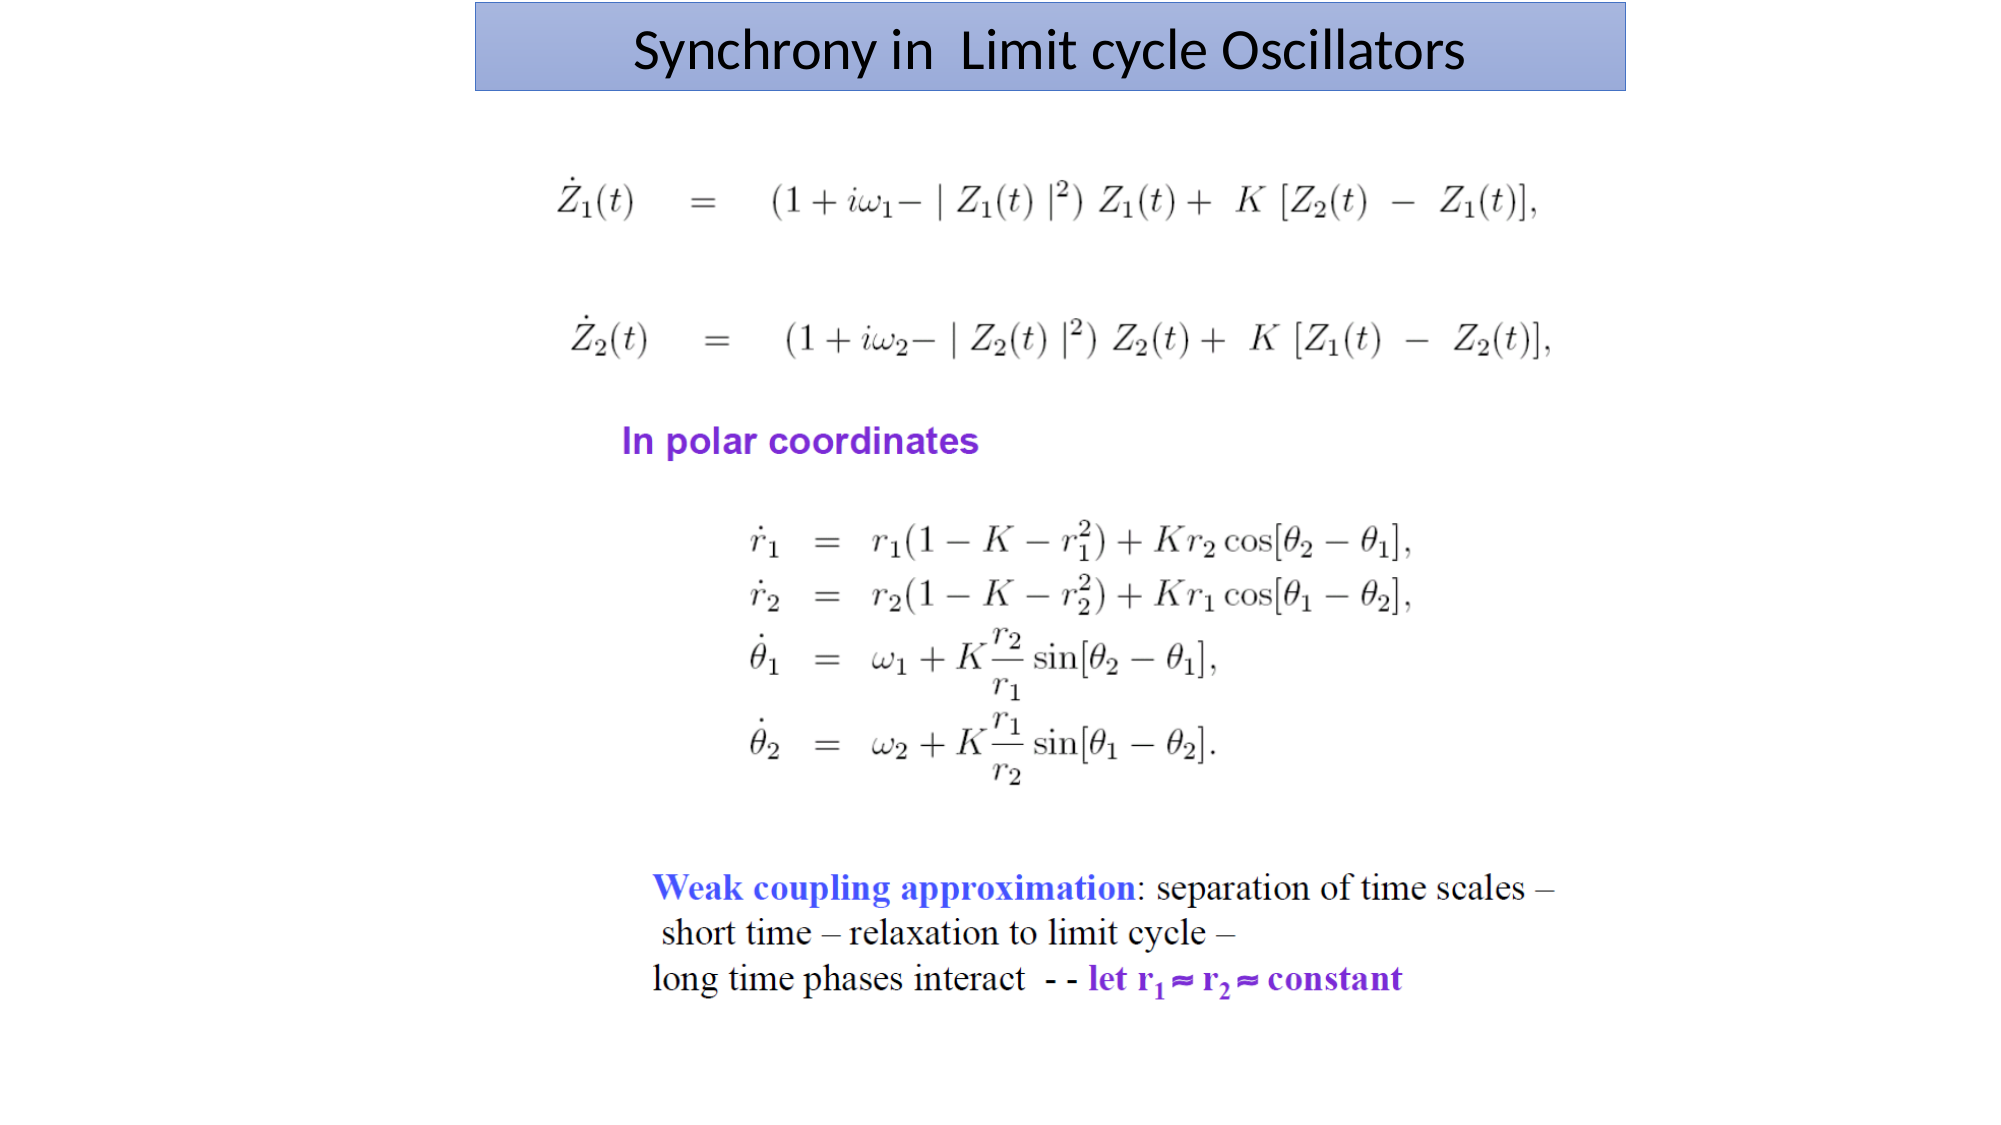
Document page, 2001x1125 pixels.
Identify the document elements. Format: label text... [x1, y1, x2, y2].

text_box Synchrony in Limit cycle Oscillators [475, 2, 1626, 91]
picture [528, 144, 1579, 1031]
